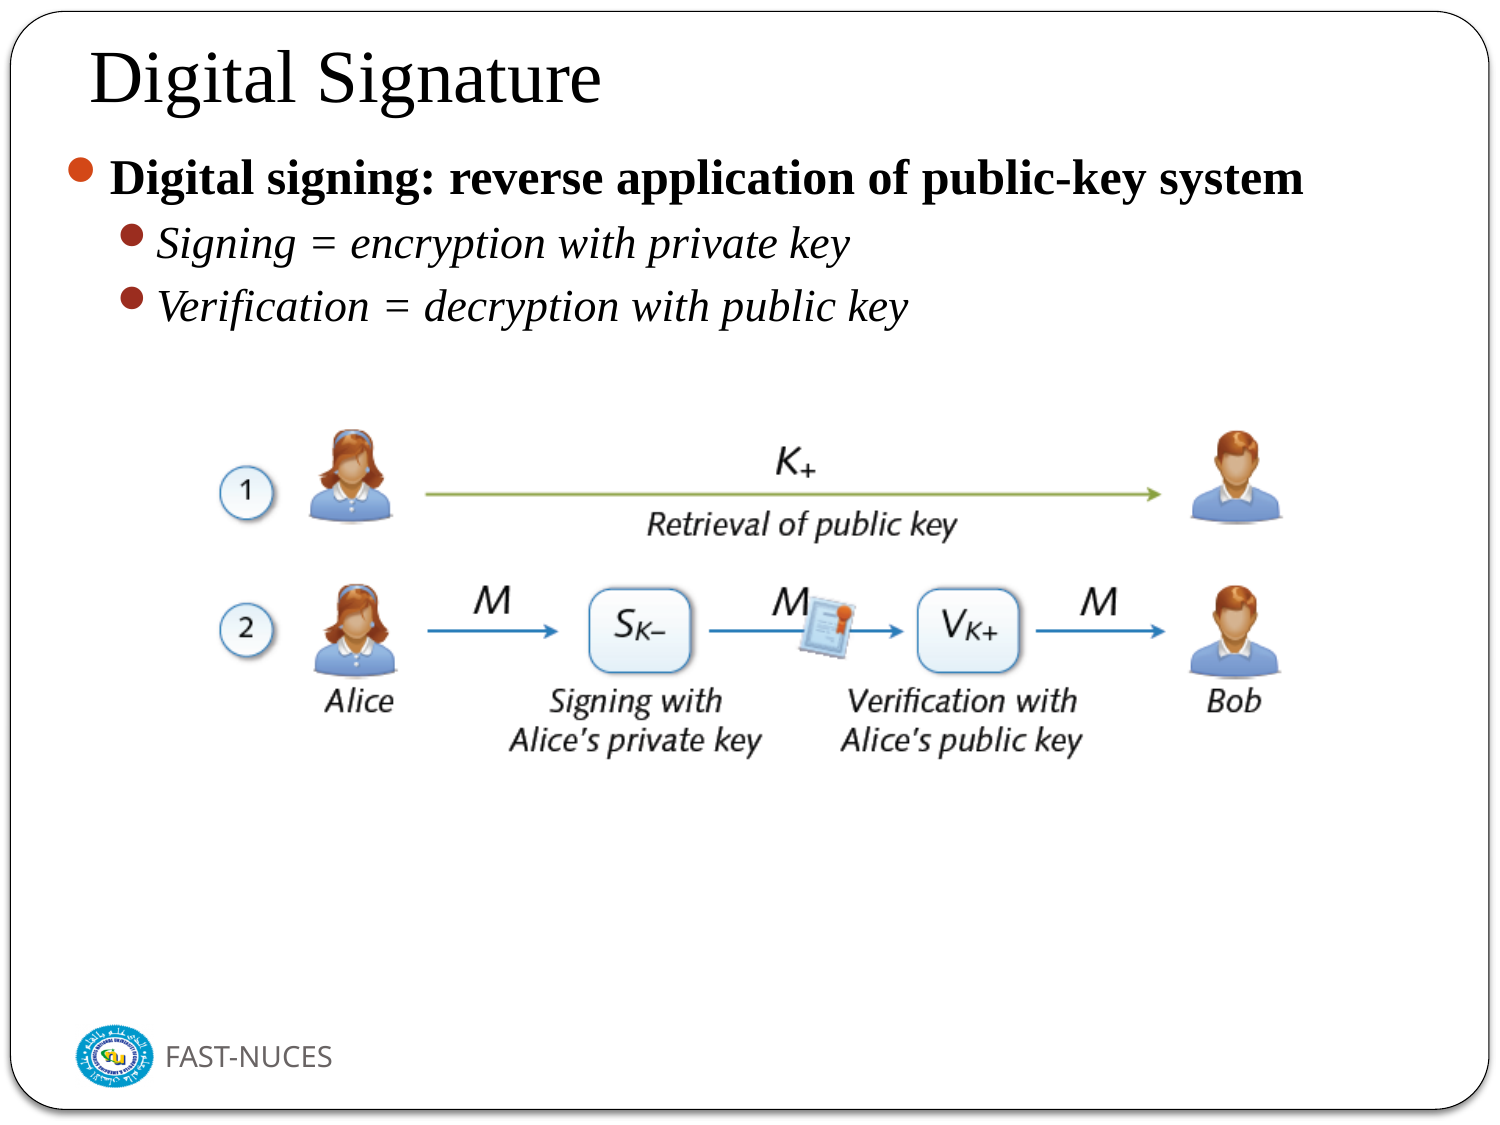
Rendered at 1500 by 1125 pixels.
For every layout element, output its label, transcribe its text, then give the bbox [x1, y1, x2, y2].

text_box Digital Signature [75, 37, 1350, 133]
picture [187, 402, 1313, 801]
picture [74, 1024, 154, 1088]
picture [91, 1038, 138, 1075]
text_box FAST-NUCES [155, 1025, 950, 1088]
text_box Digital signing: reverse application of public-key system Signing = encryption with private key Verification = decryption with public key [49, 137, 1450, 1013]
picture [123, 1060, 154, 1088]
